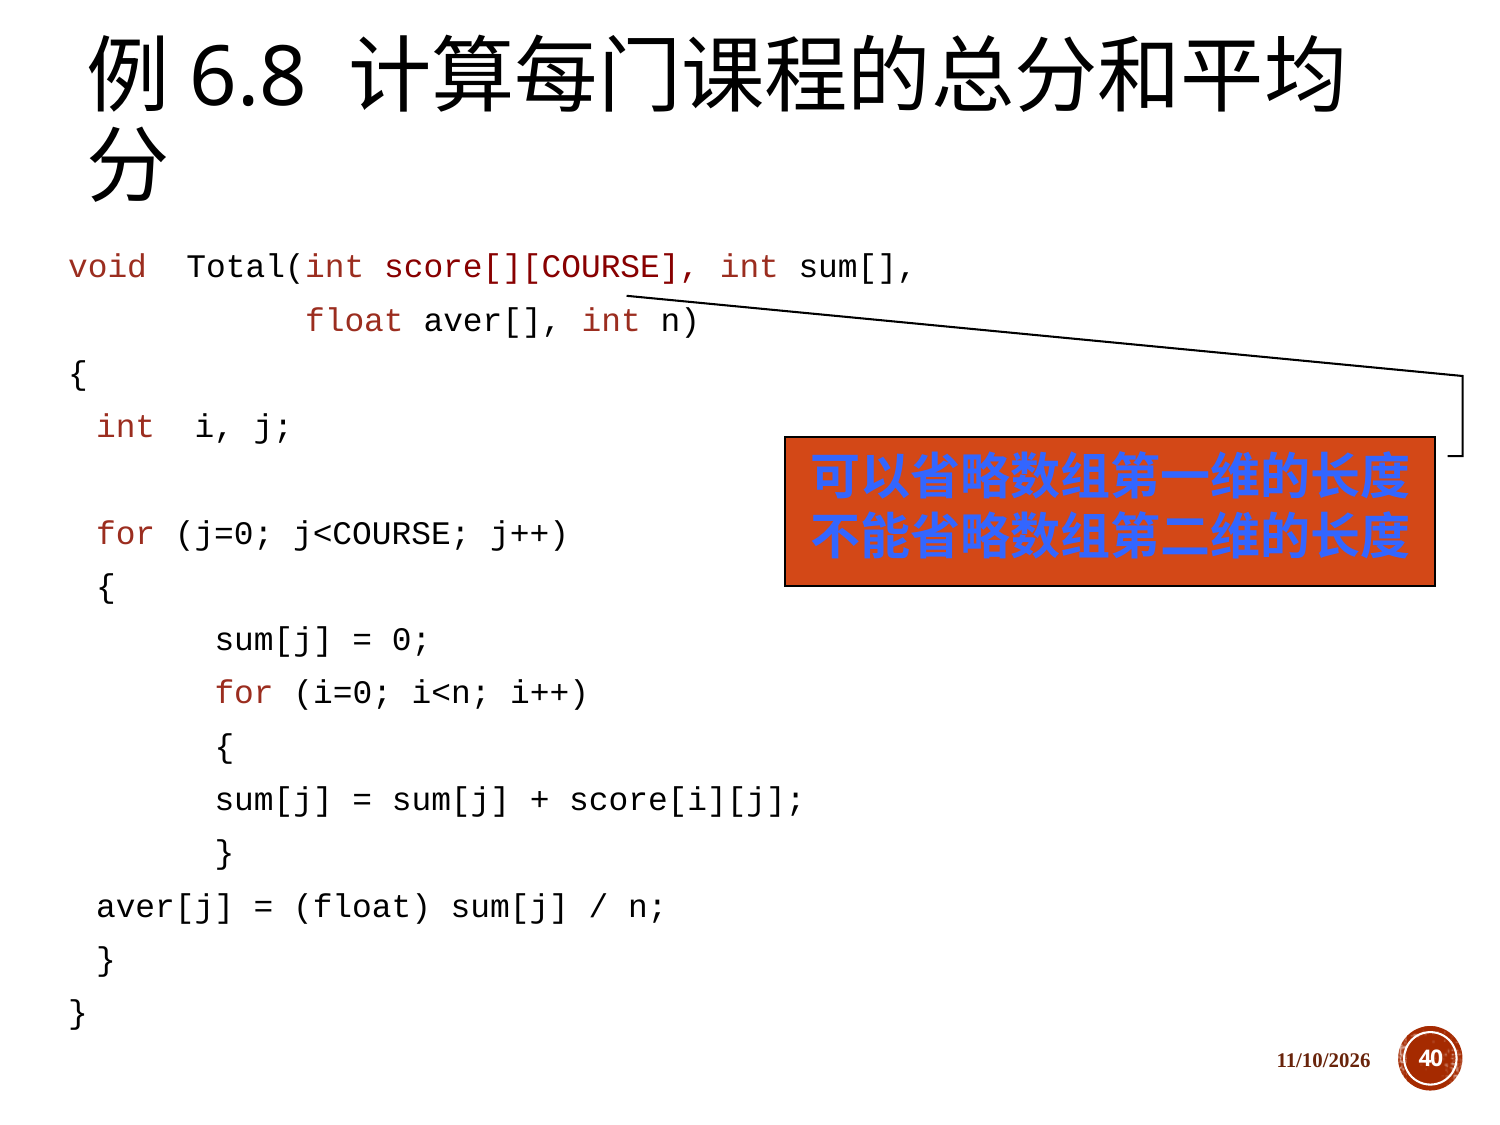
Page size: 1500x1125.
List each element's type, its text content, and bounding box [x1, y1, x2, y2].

text_box 可以省略数组第一维的长度 不能省略数组第二维的长度 [785, 437, 1436, 587]
list void Total(int score[][COURSE], int sum[], float aver[], int n) { int i, j; for (j=0; j<COURSE; j++) { sum[j] = 0; for (i=0; i<n; i++) { sum[j] = sum[j] + score[i][j]; } aver[j] = (float) sum[j] / n; } } [53, 243, 1459, 1047]
title 例6.8 计算每门课程的总分和平均分 [71, 54, 1422, 193]
slide_number 40 [1391, 1028, 1471, 1089]
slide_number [982, 1028, 1386, 1089]
